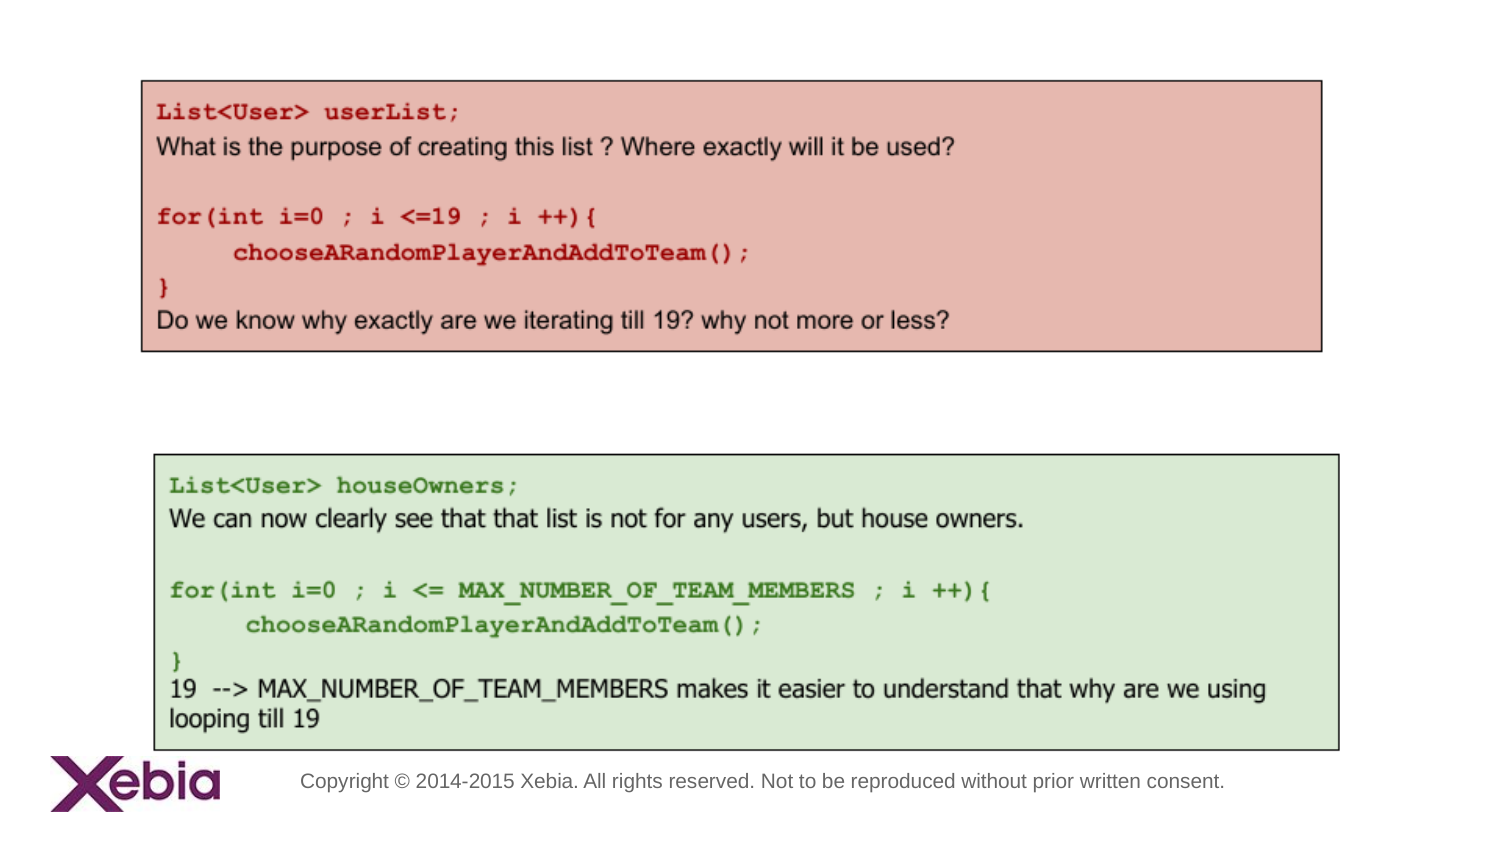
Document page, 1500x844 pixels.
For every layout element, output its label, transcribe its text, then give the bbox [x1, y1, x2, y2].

text_box Copyright © 2014-2015 Xebia. All rights reserved. Not to be reproduced without prior written consent. [285, 752, 1401, 808]
picture [50, 70, 1366, 813]
